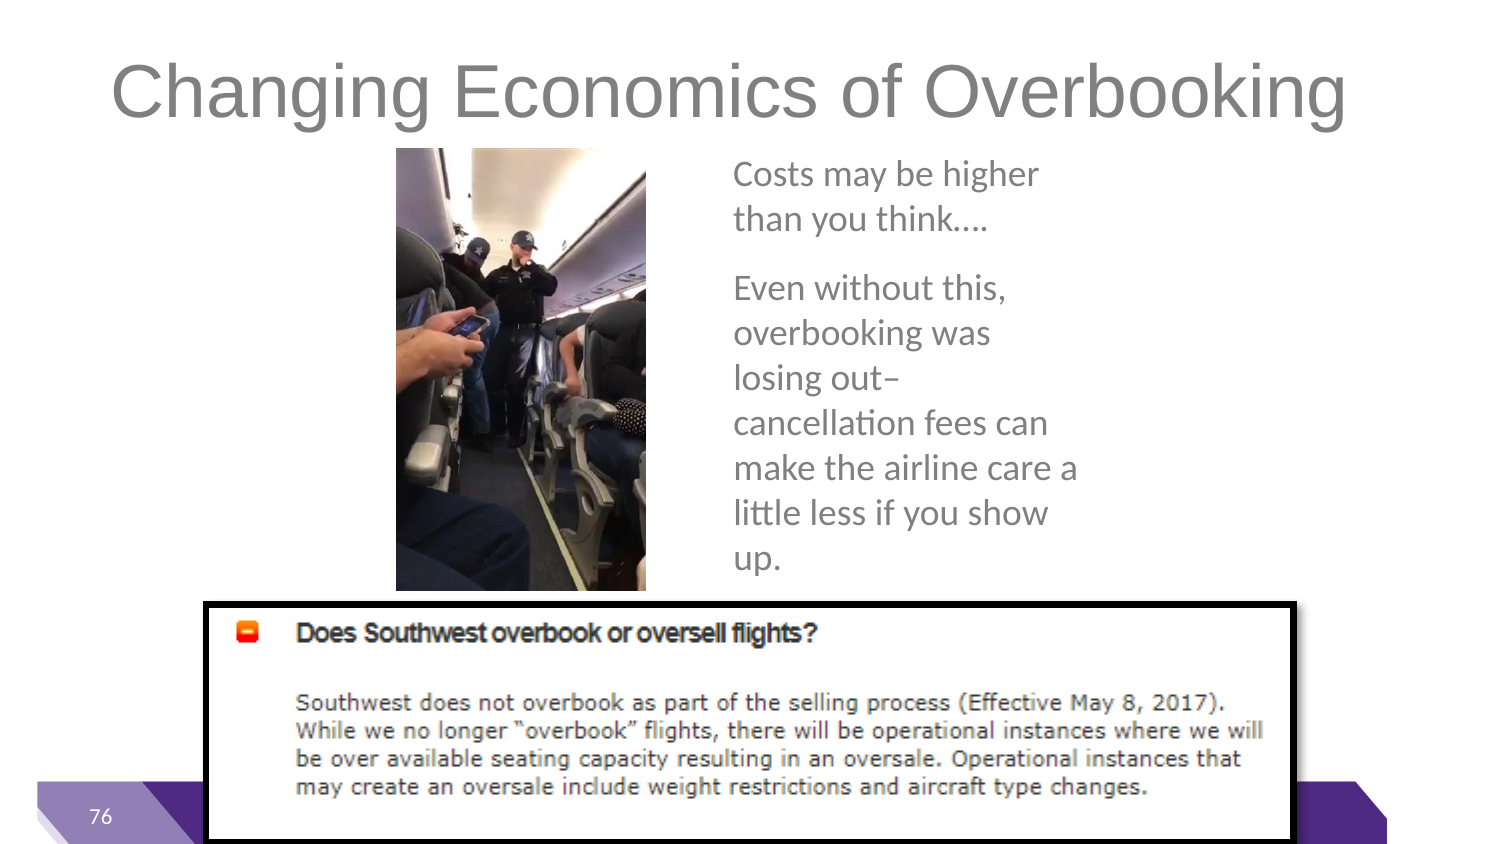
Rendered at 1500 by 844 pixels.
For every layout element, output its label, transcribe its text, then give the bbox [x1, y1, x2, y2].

text_box Even without this, overbooking was losing out– cancellation fees can make the airline care a little less if you show up. [718, 255, 1099, 585]
picture [209, 607, 1291, 840]
title Changing Economics of Overbooking [55, 17, 1406, 158]
picture [0, 0, 1499, 844]
text_box Costs may be higher than you think…. [718, 141, 1099, 247]
